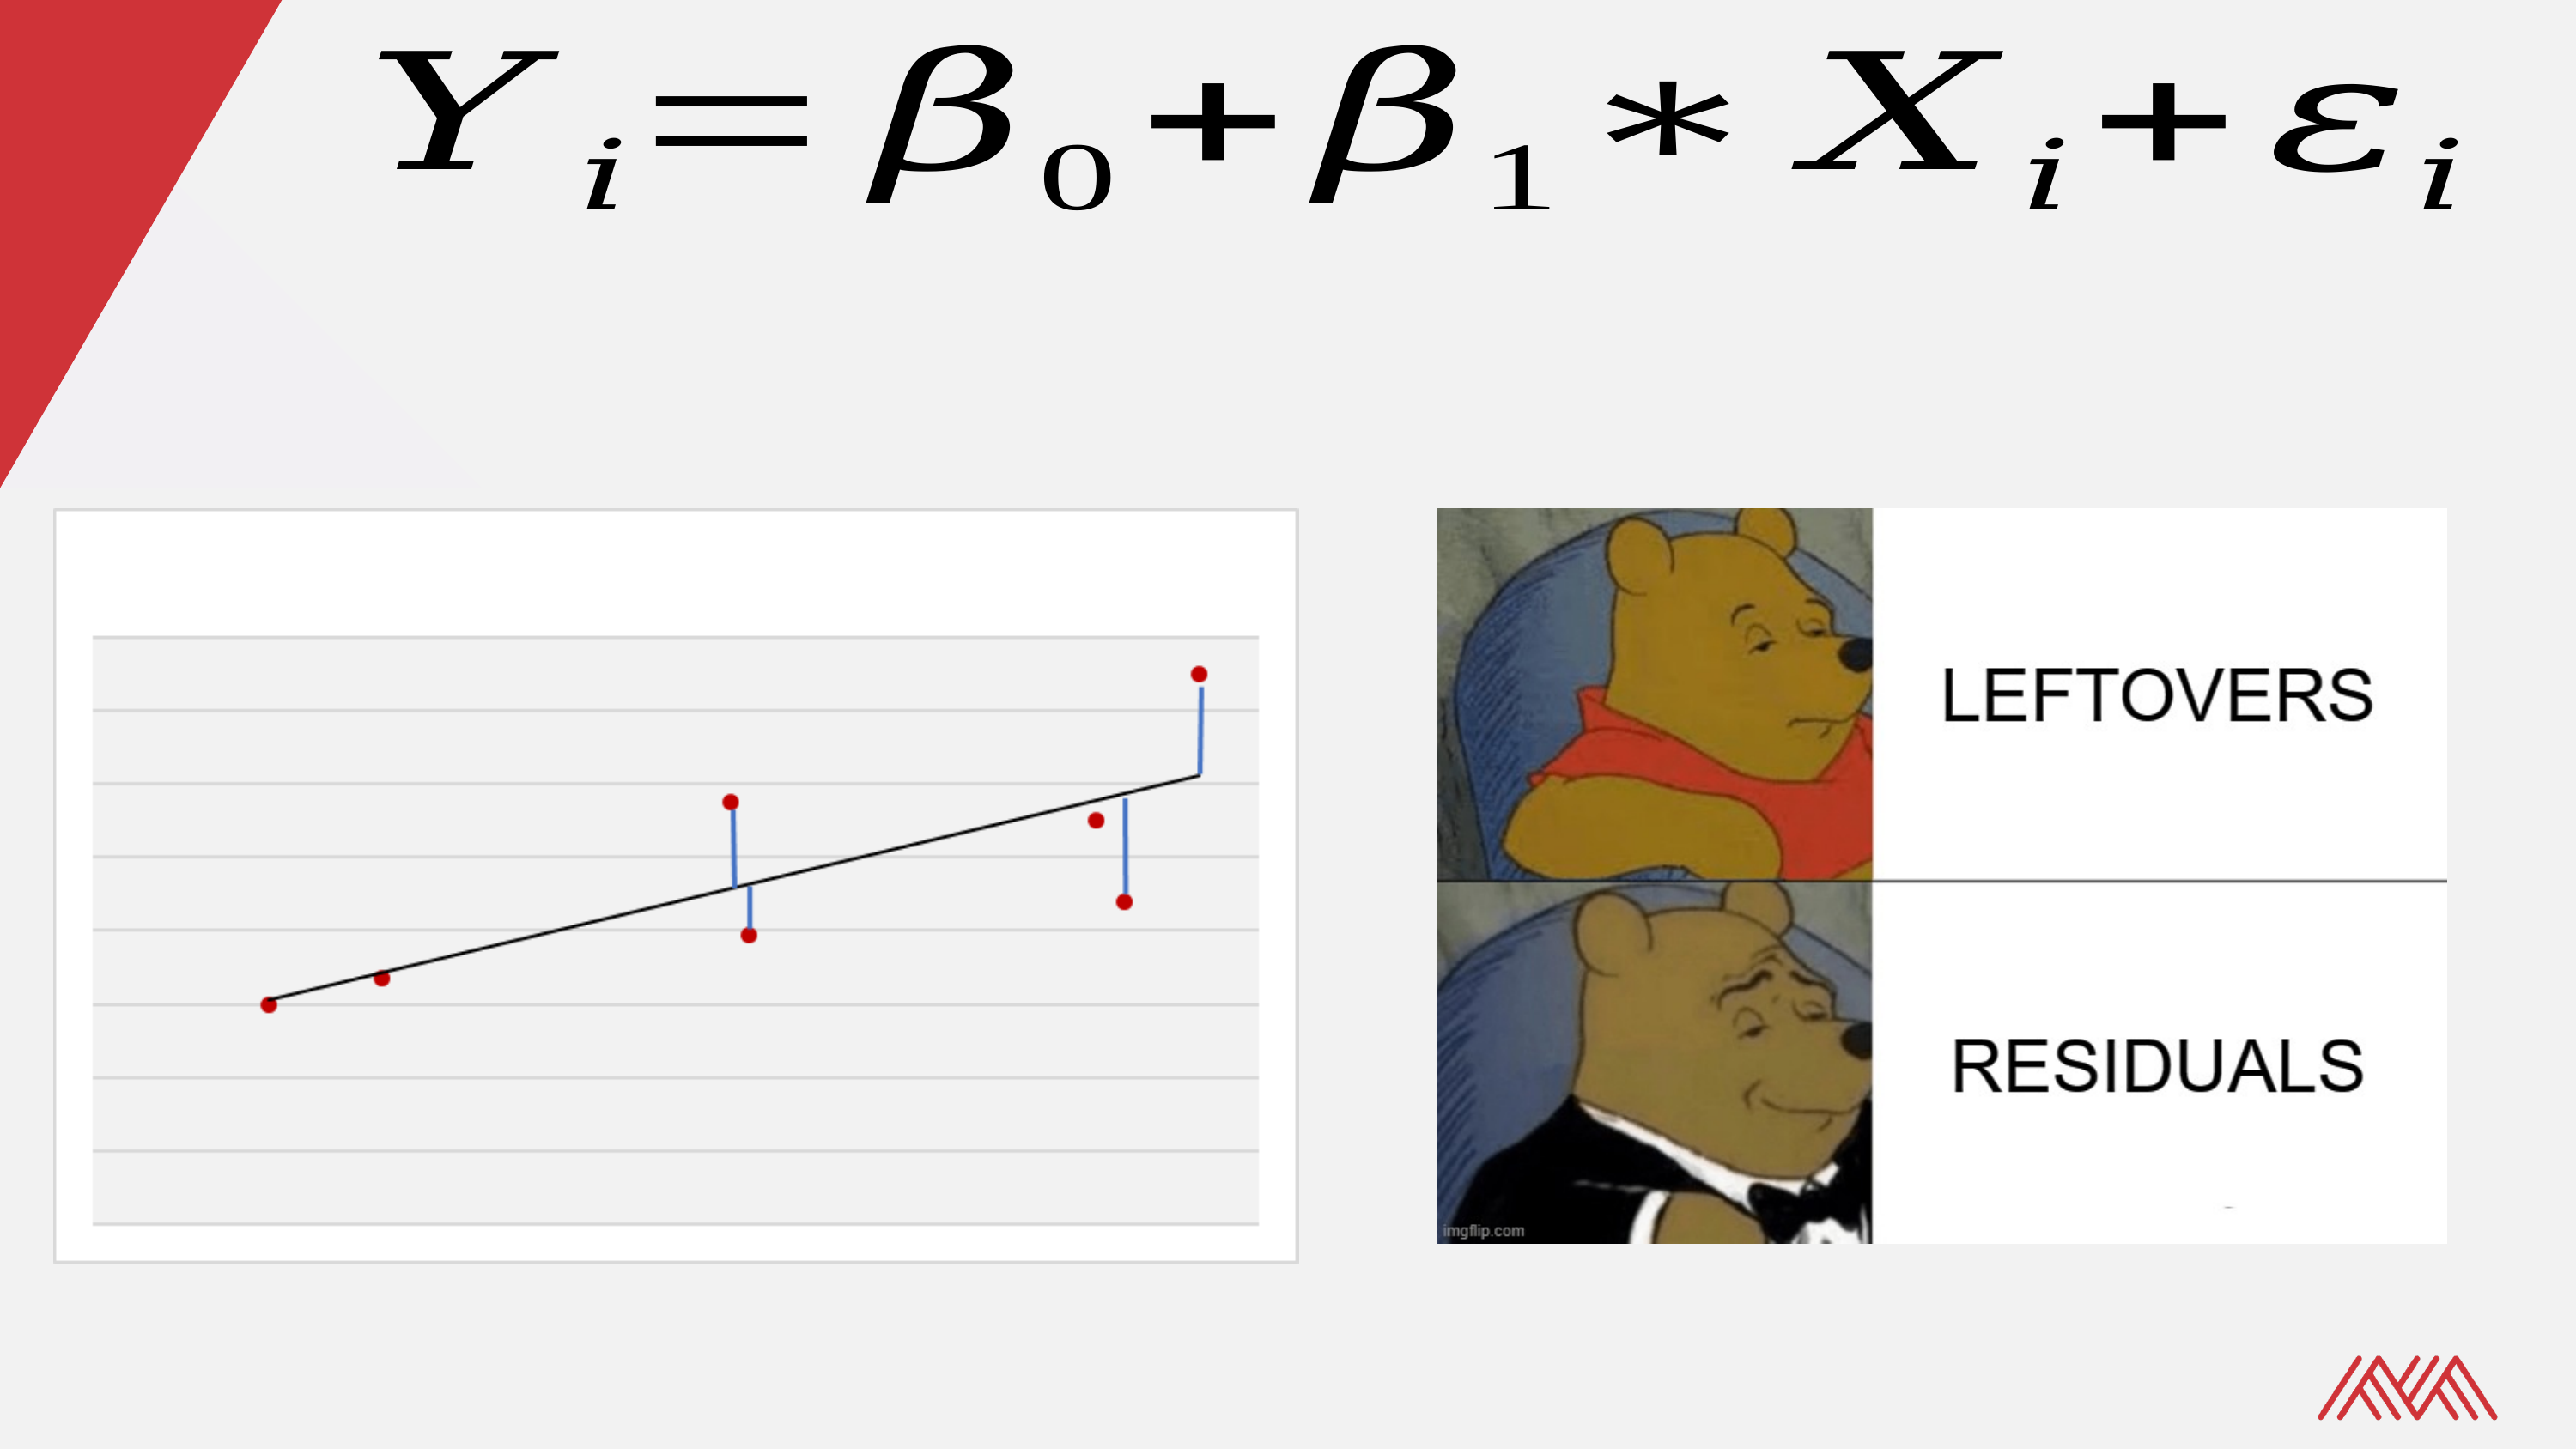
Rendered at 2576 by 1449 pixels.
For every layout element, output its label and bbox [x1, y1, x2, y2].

text_box [0, 0, 298, 488]
picture [2266, 1304, 2551, 1422]
picture [1437, 508, 2448, 1244]
text_box [302, 7, 483, 488]
picture [53, 508, 1299, 1264]
